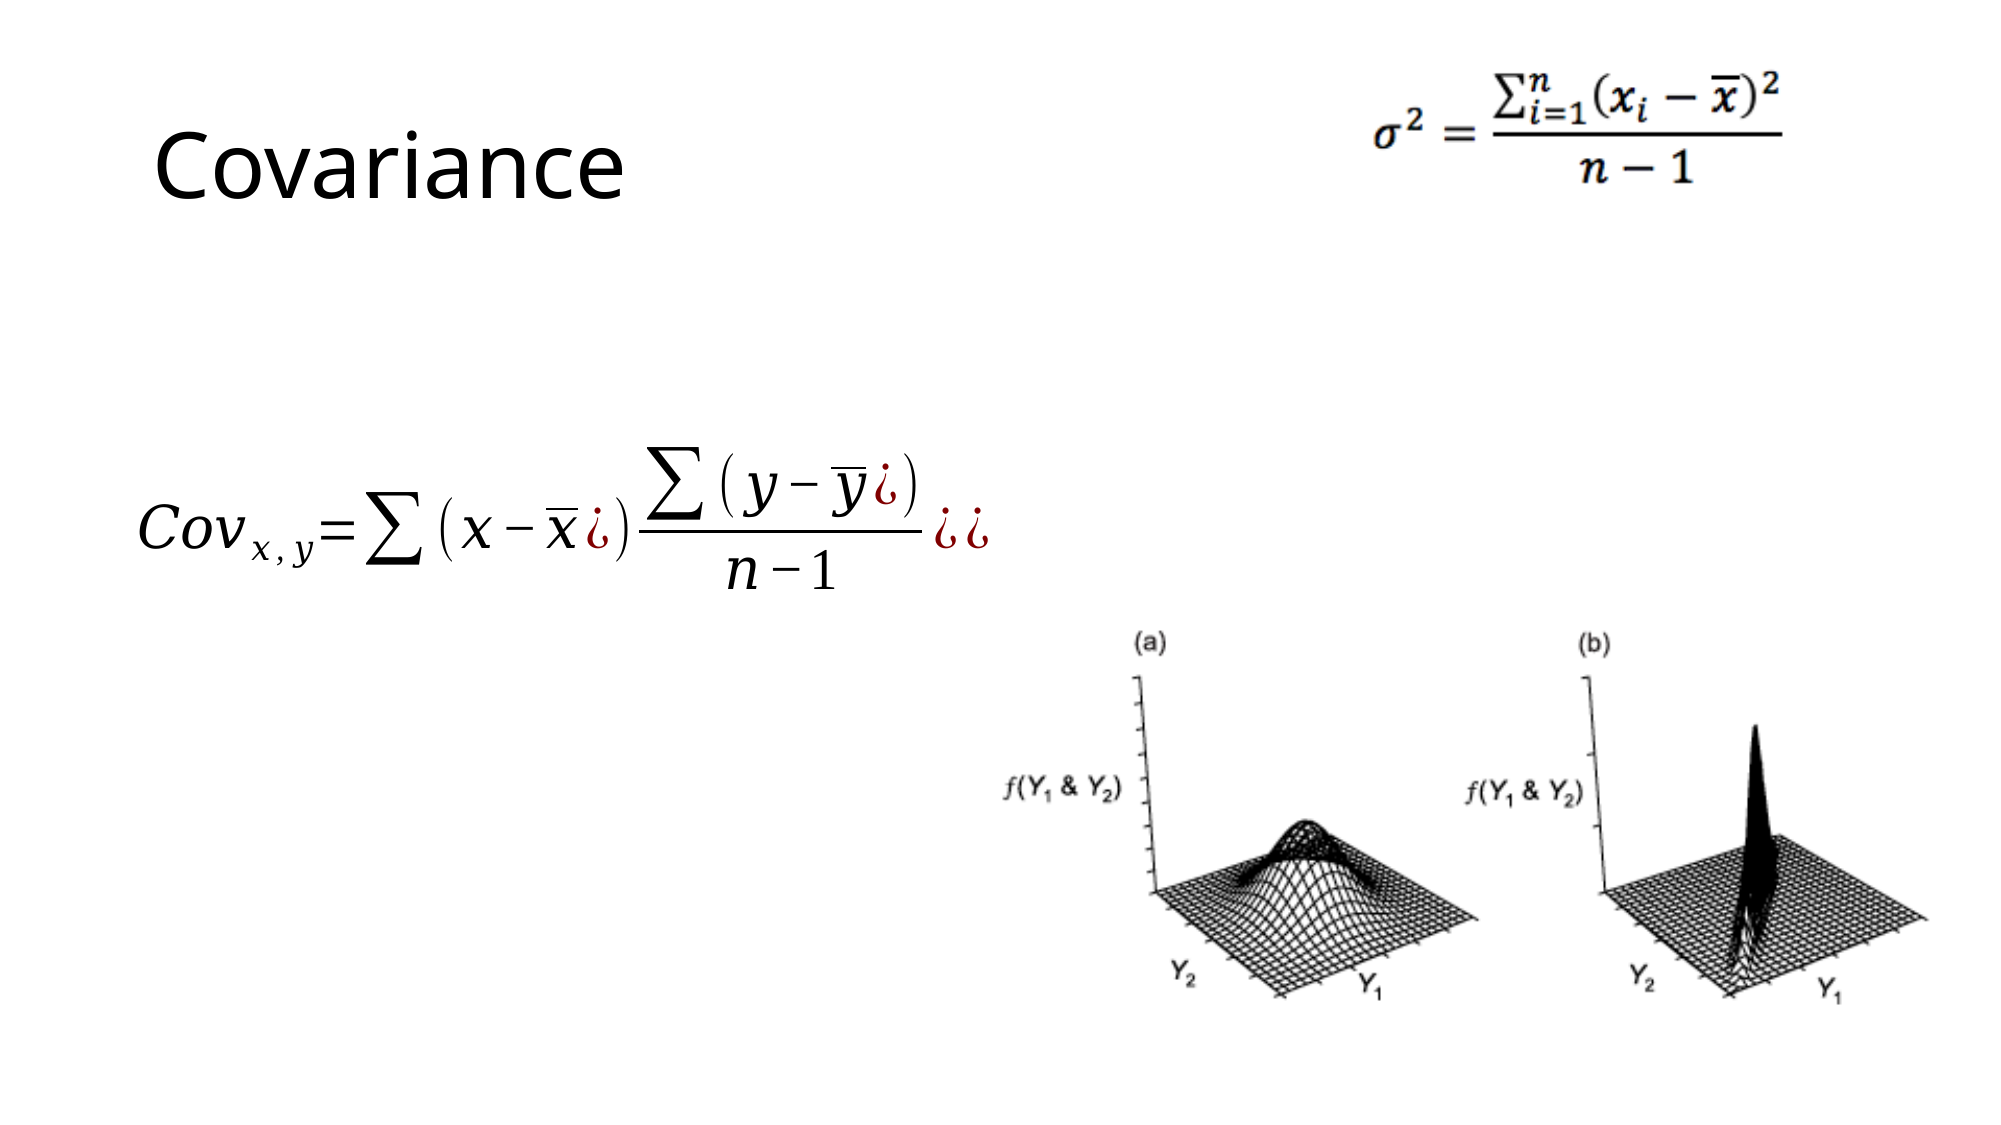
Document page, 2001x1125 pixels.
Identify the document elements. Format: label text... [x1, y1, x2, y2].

title Covariance [137, 59, 1863, 278]
picture [924, 600, 1942, 1101]
picture [1259, 7, 1894, 222]
